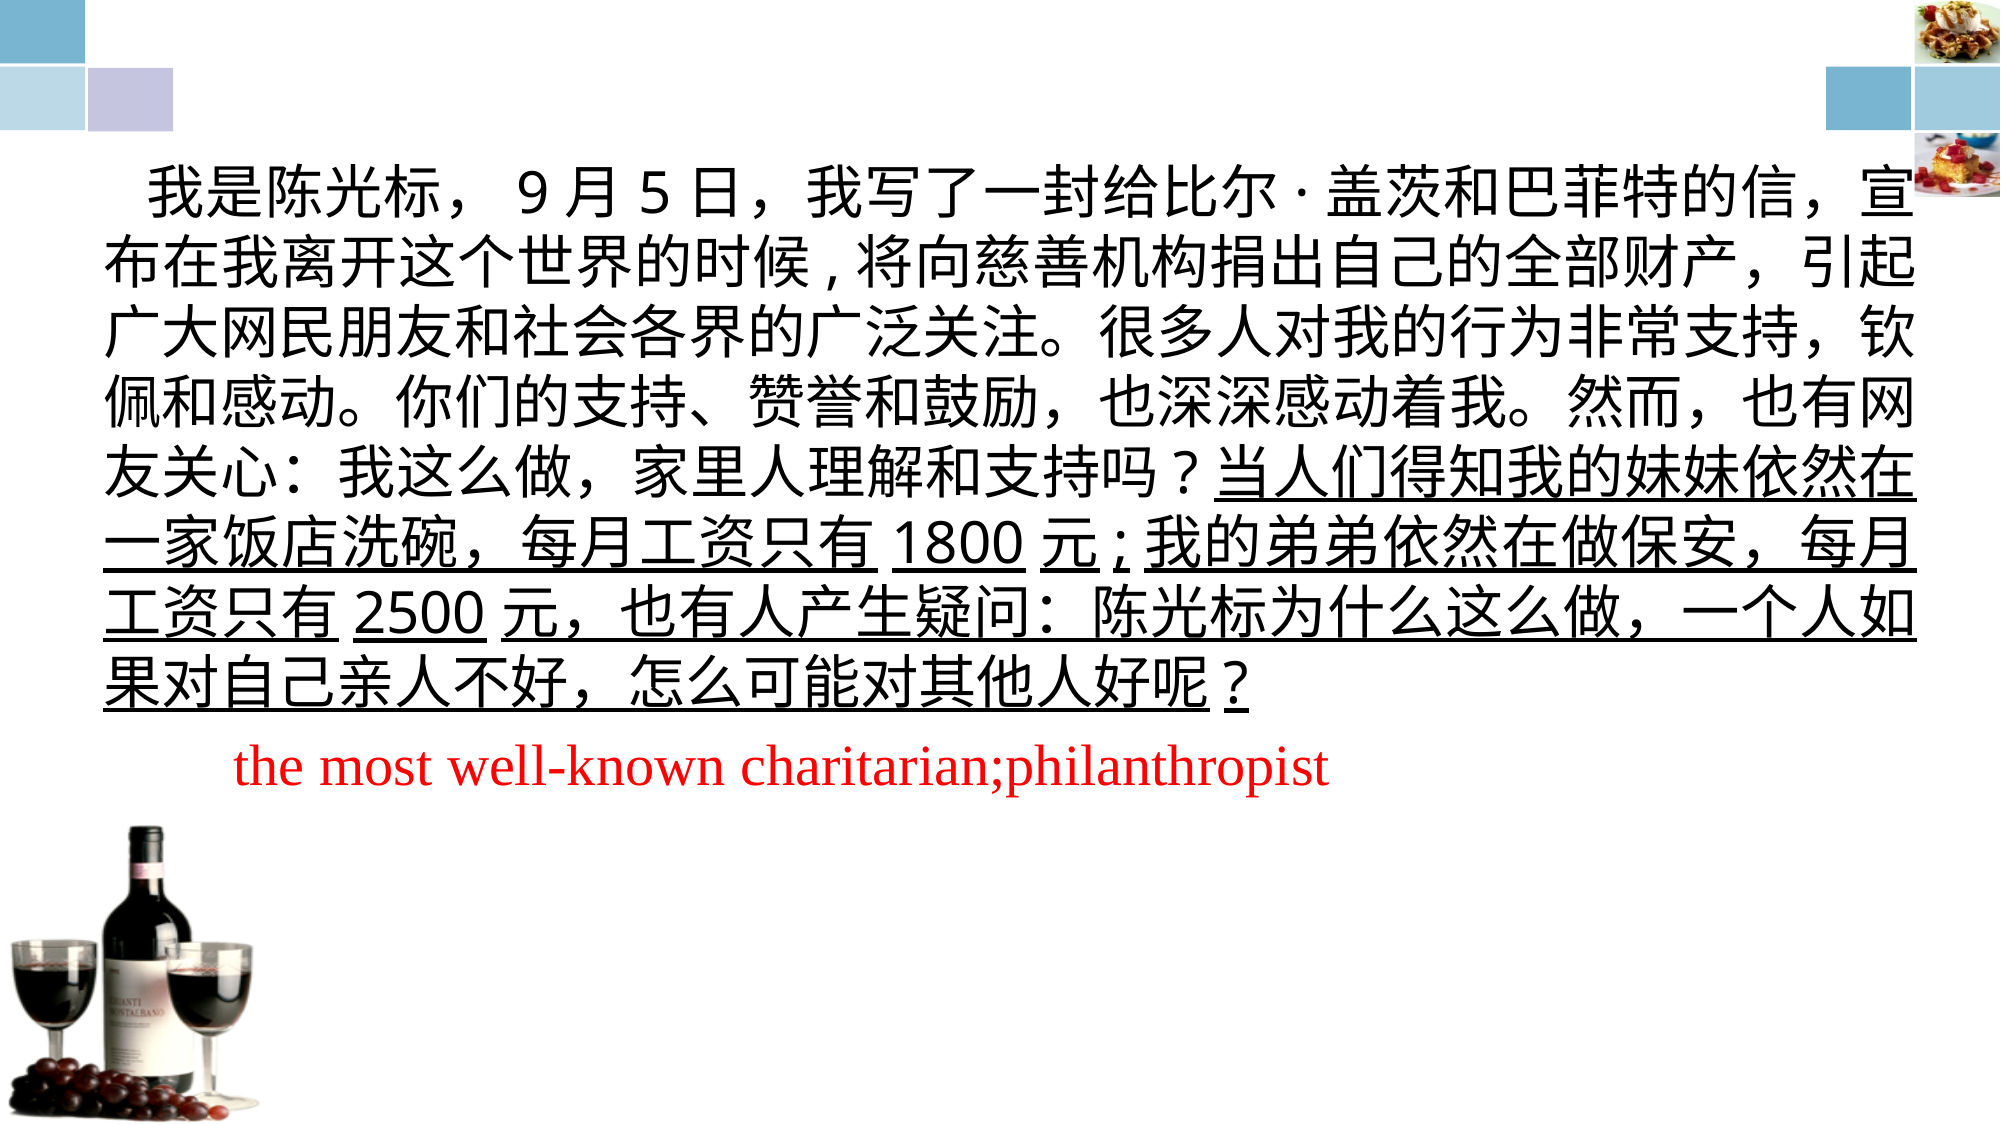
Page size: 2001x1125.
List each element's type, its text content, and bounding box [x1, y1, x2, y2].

picture [0, 824, 264, 1125]
list 我是陈光标，9月5日，我写了一封给比尔·盖茨和巴菲特的信，宣布在我离开这个世界的时候,将向慈善机构捐出自己的全部财产，引起广大网民朋友和社会各界的广泛关注。很多人对我的行为非常支持，钦佩和感动。你们的支持、赞誉和鼓励，也深深感动着我。然而，也有网友关心：我这么做，家里人理解和支持吗?当人们得知我的妹妹依然在一家饭店洗碗，每月工资只有1800元;我的弟弟依然在做保安，每月工资只有2500元，也有人产生疑问：陈光标为什么这么做，一个人如果对自己亲人不好，怎么可能对其他人好呢? the most well-known charitarian;philanthropist [87, 66, 1933, 1074]
picture [1914, 0, 2000, 63]
picture [1933, 133, 2000, 197]
